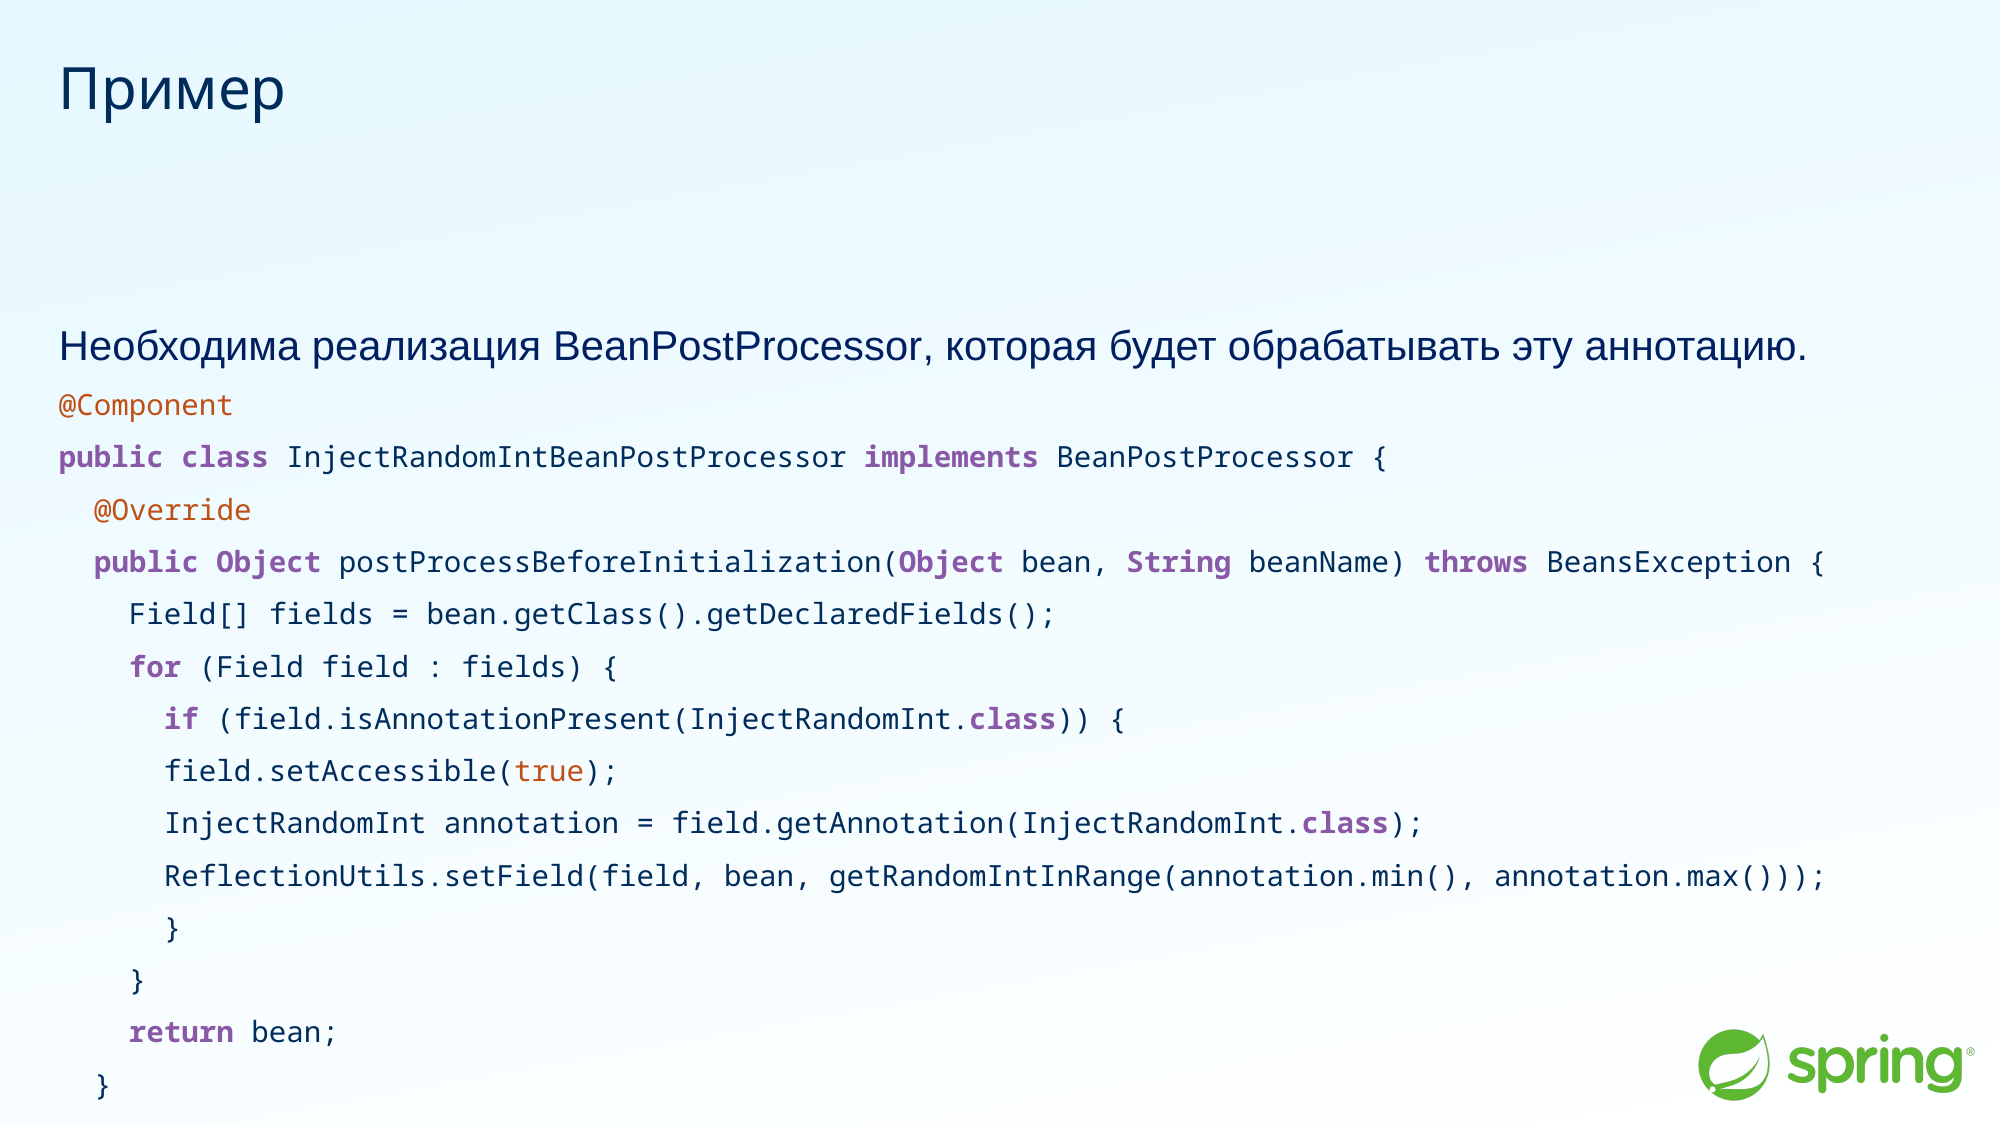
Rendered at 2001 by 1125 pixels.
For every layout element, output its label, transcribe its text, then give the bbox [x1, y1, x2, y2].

list Необходима реализация BeanPostProcessor, которая будет обрабатывать эту аннотацию. @Component public class InjectRandomIntBeanPostProcessor implements BeanPostProcessor { @Override public Object postProcessBeforeInitialization(Object bean, String beanName) throws BeansException { Field[] fields = bean.getClass().getDeclaredFields(); for (Field field : fields) { if (field.isAnnotationPresent(InjectRandomInt.class)) { field.setAccessible(true); InjectRandomInt annotation = field.getAnnotation(InjectRandomInt.class); ReflectionUtils.setField(field, bean, getRandomIntInRange(annotation.min(), annotation.max())); } } return bean; } [59, 324, 1942, 1065]
picture [1657, 944, 2000, 1125]
title Пример [58, 59, 704, 266]
